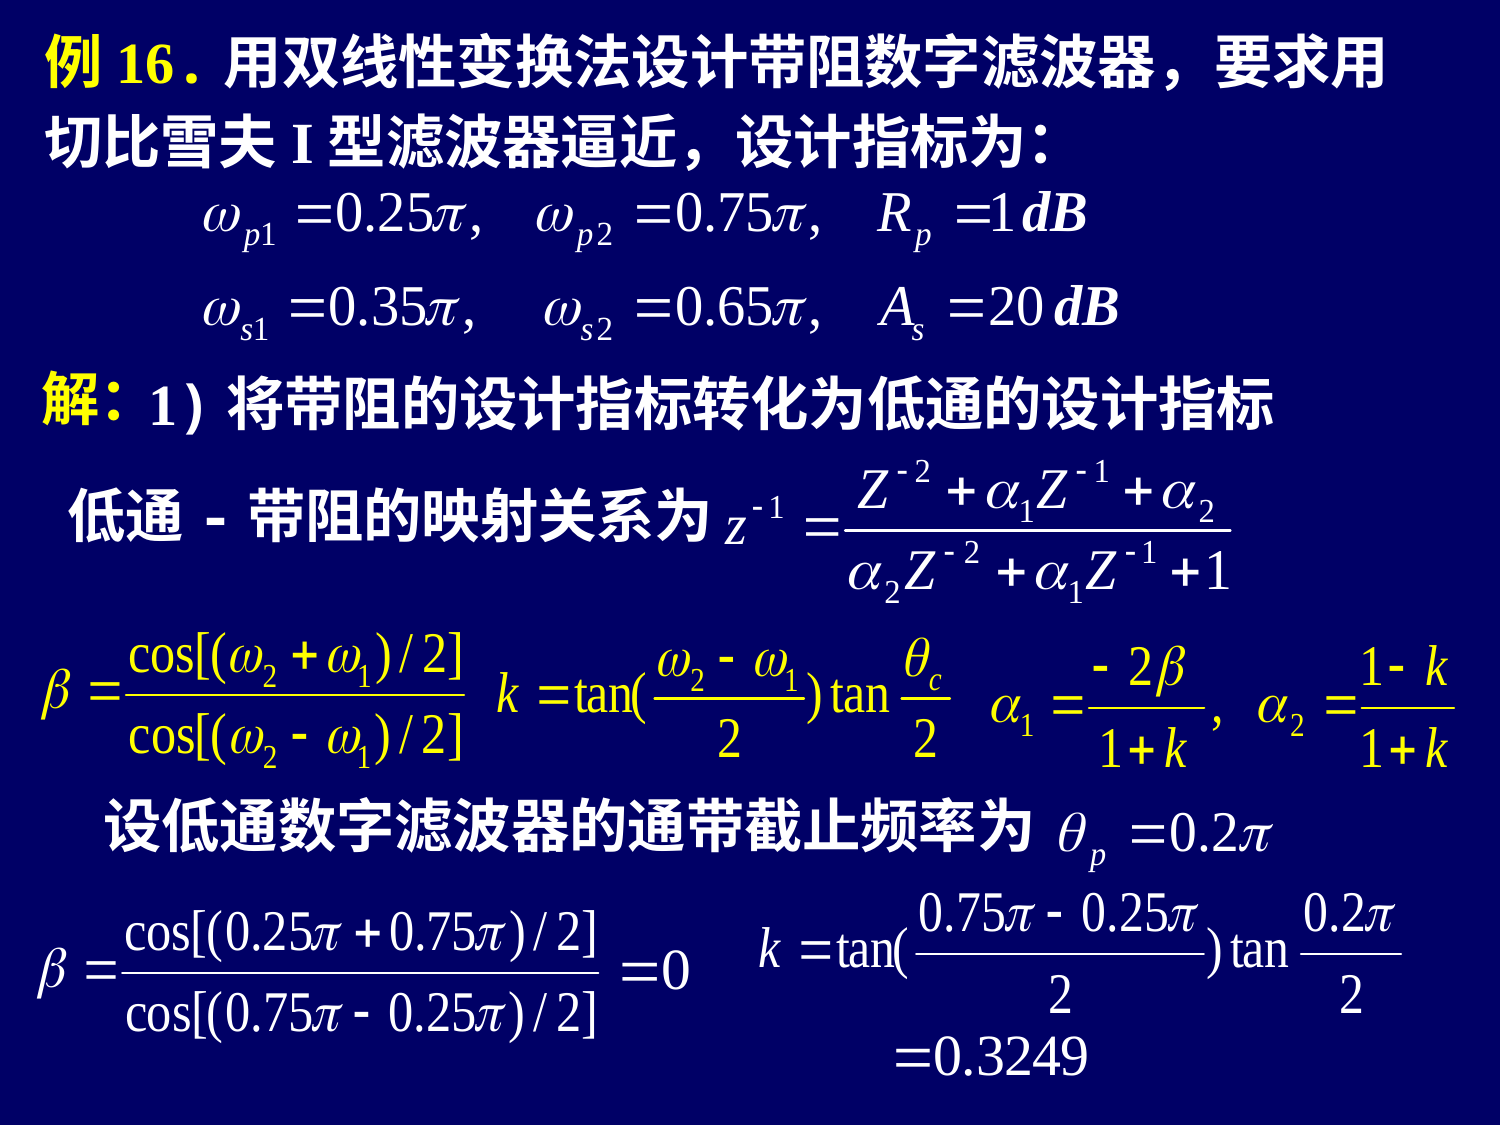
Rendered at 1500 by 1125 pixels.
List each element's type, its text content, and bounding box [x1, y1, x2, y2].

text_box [983, 630, 1463, 777]
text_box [31, 617, 474, 778]
text_box 1)将带阻的设计指标转化为低通的设计指标 [133, 359, 1410, 445]
text_box 低通-带阻的映射关系为 [52, 471, 714, 557]
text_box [28, 895, 608, 1051]
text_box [714, 444, 1238, 613]
text_box 解： [27, 354, 181, 440]
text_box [882, 1023, 1095, 1087]
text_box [29, 7, 1447, 347]
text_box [476, 621, 960, 767]
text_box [608, 935, 696, 1001]
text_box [88, 781, 1282, 882]
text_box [738, 876, 1409, 1023]
